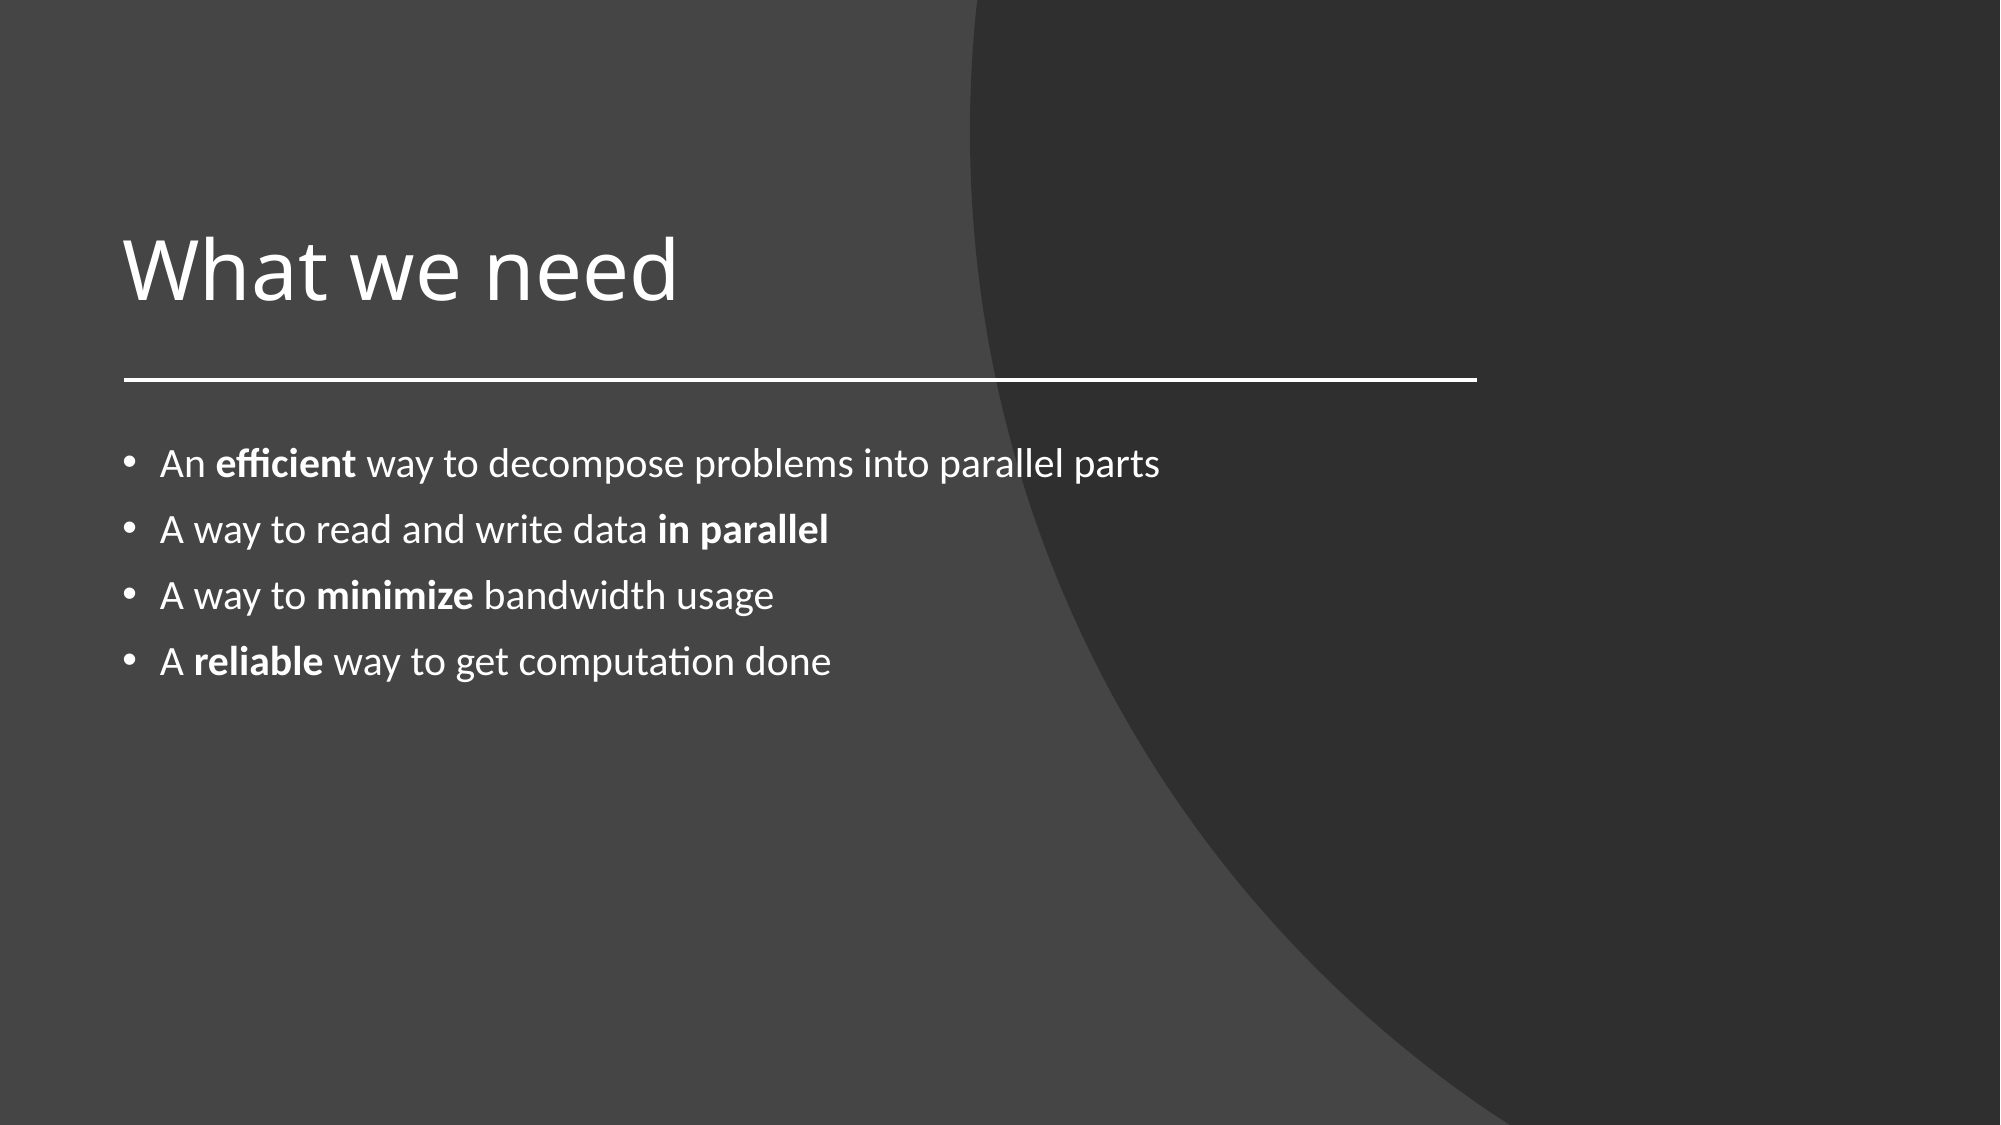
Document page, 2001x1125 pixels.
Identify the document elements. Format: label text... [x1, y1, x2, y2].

list An efficient way to decompose problems into parallel parts A way to read and write data in parallel A way to minimize bandwidth usage A reliable way to get computation done [107, 433, 1586, 980]
text_box [971, 0, 2000, 1125]
title What we need [107, 59, 1586, 327]
